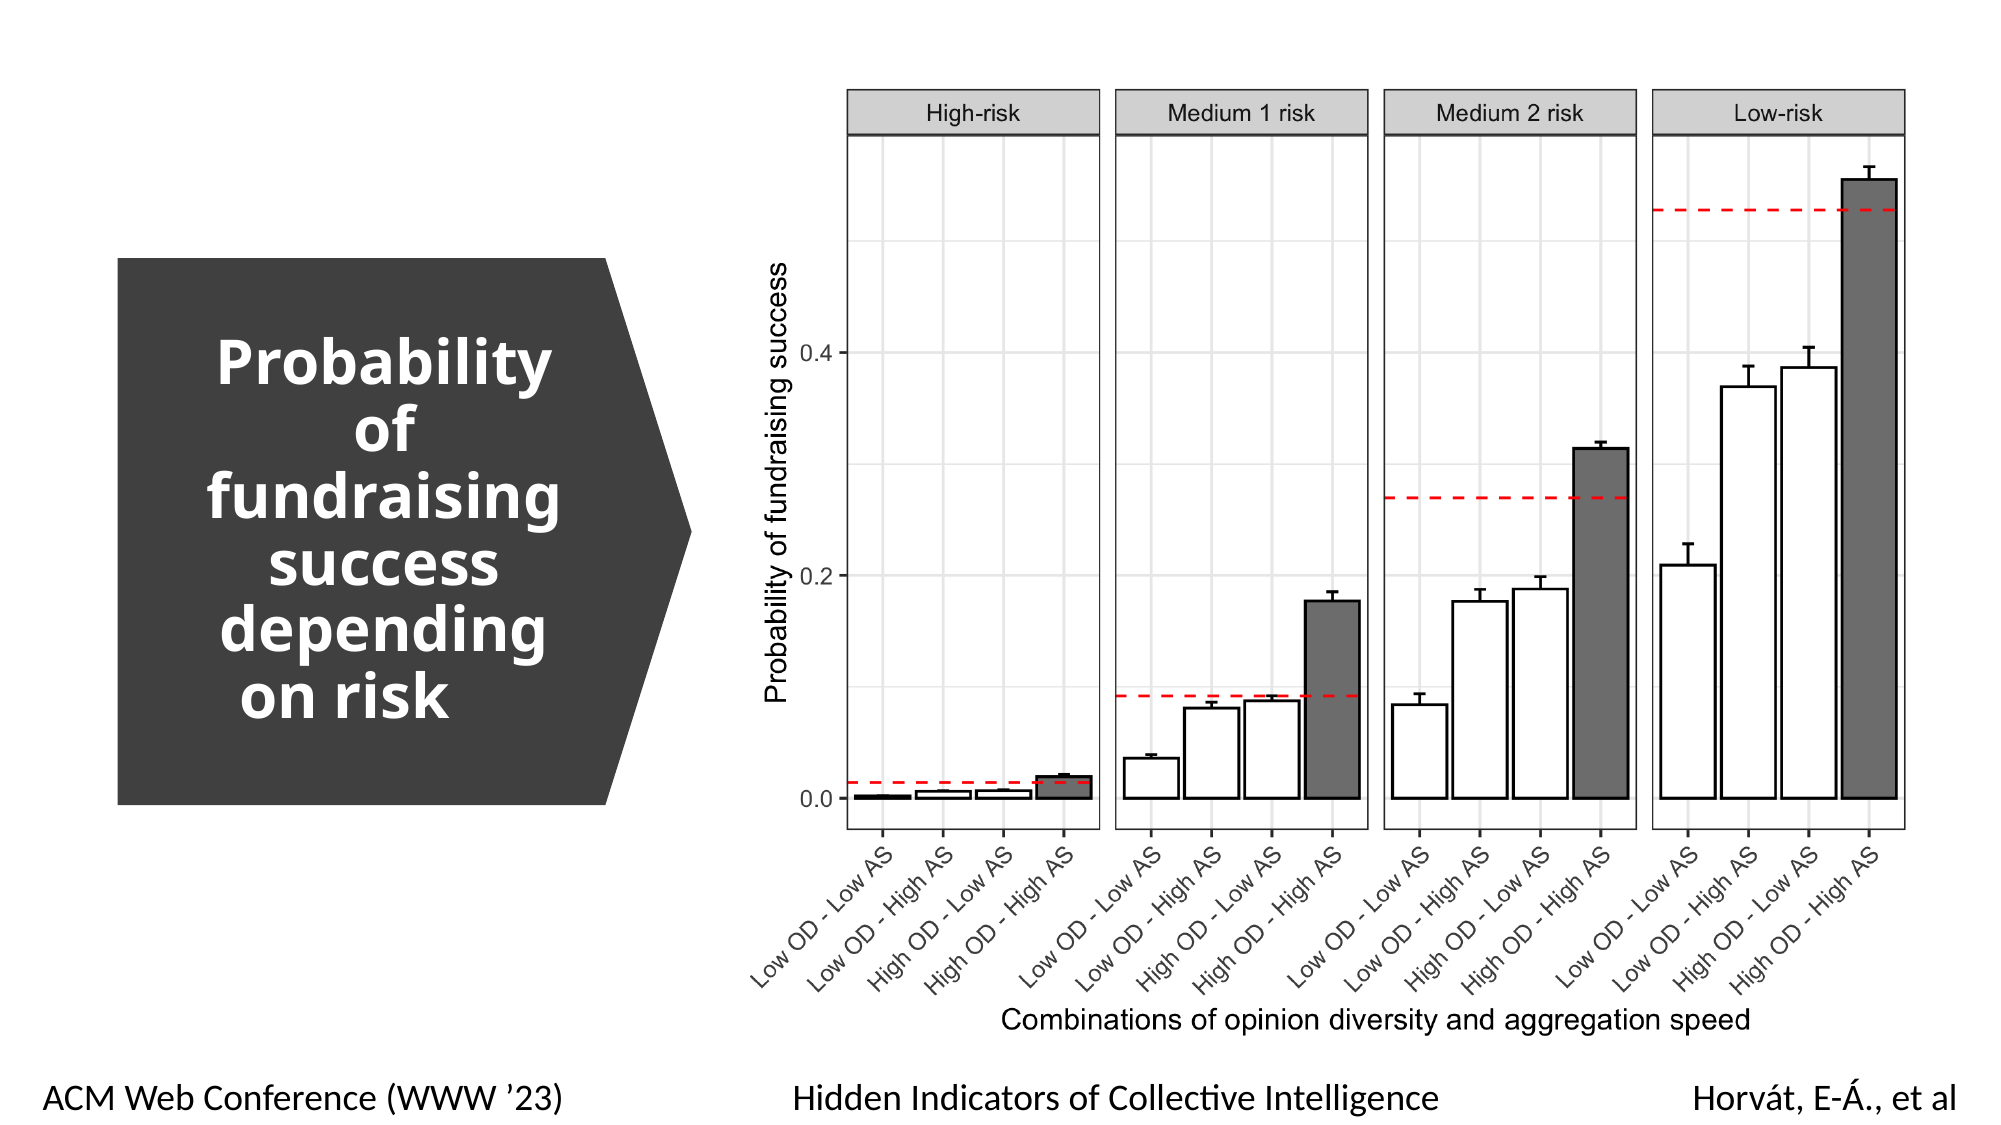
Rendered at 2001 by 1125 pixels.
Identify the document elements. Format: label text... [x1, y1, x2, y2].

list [749, 74, 1920, 1050]
text_box Probability of fundraising success depending on risk [168, 322, 601, 741]
text_box ACM Web Conference (WWW ’23) Hidden Indicators of Collective Intelligence Horvát, E-Á., et al [0, 1065, 2000, 1125]
text_box [116, 257, 693, 807]
